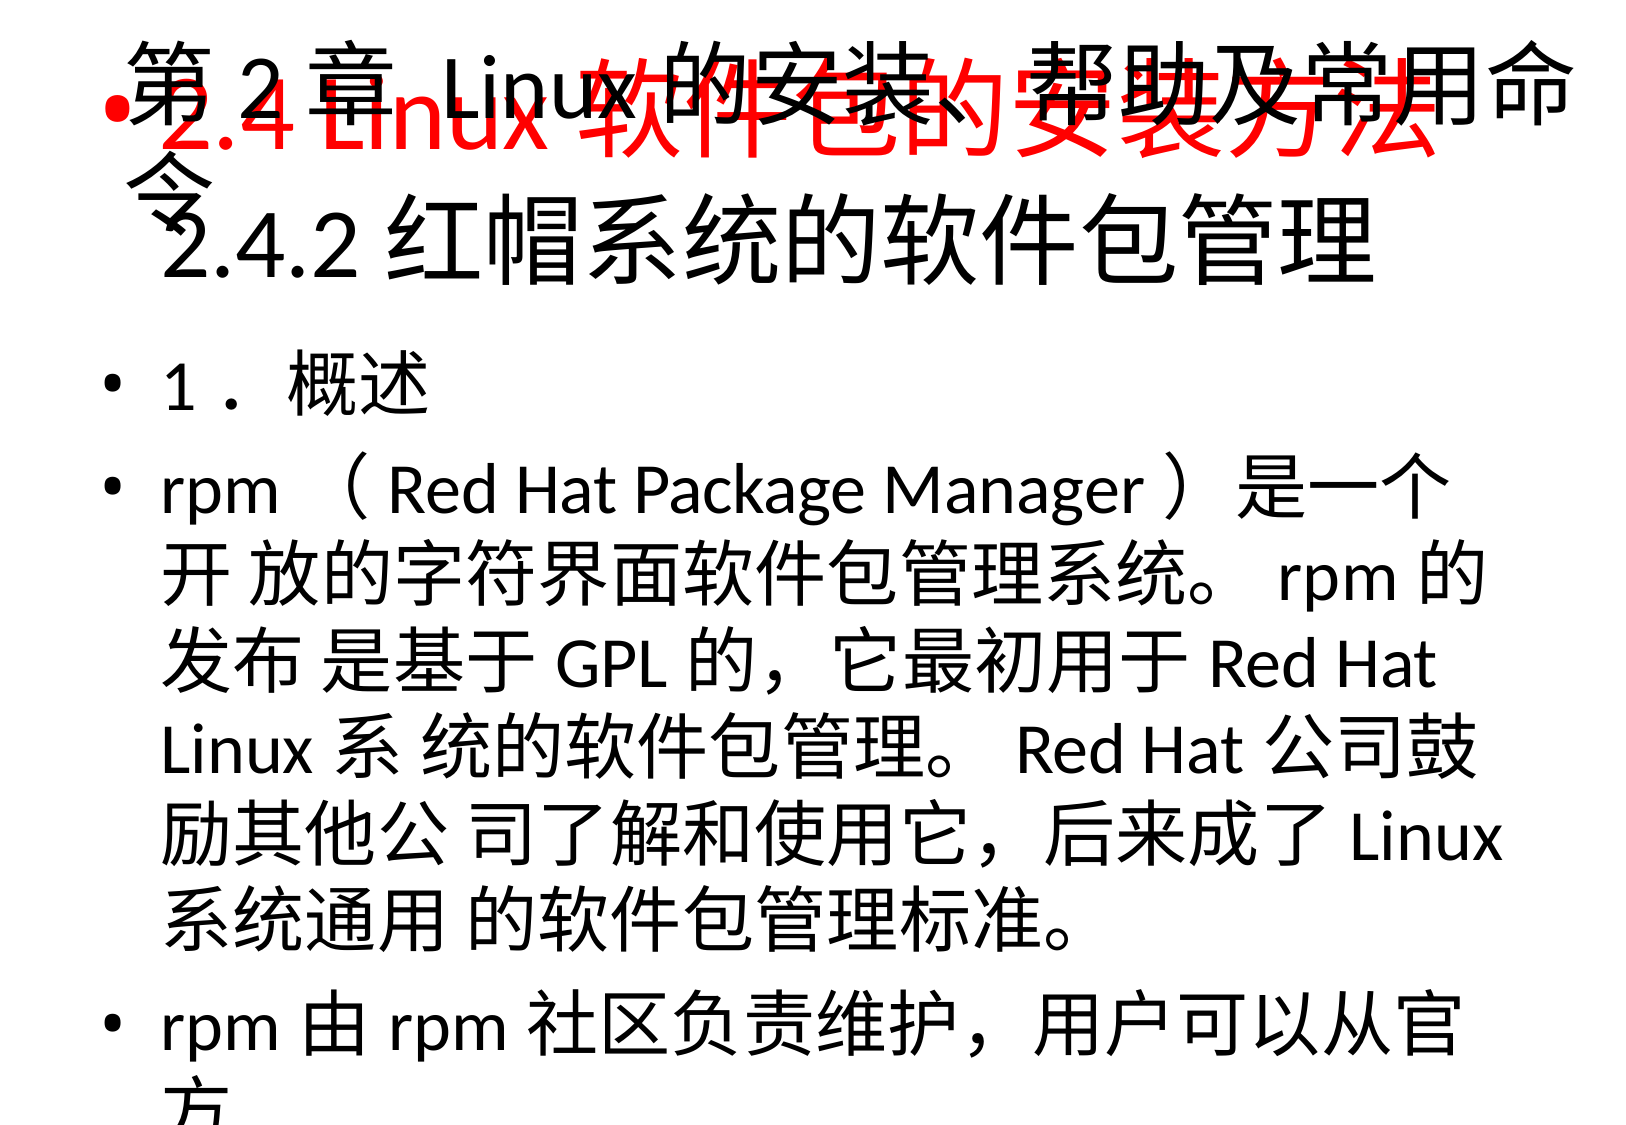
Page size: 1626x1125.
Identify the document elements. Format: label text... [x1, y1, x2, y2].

title 第2章Linux的安装、帮助及常用命令 [121, 24, 1625, 247]
text_box 2.4 Linux软件包的安装方法 2.4.2红帽系统的软件包管理 1．概述 rpm（Red Hat Package Manager）是一个开 放的字符界面软件包管理系统。rpm的发布 是基于GPL的，它最初用于Red Hat Linux系 统的软件包管理。Red Hat公司鼓励其他公 司了解和使用它，后来成了Linux系统通用 的软件包管理标准。 rpm由rpm社区负责维护，用户可以从官方 网站http://www.rpm.org上得到它。 [95, 31, 1512, 1125]
